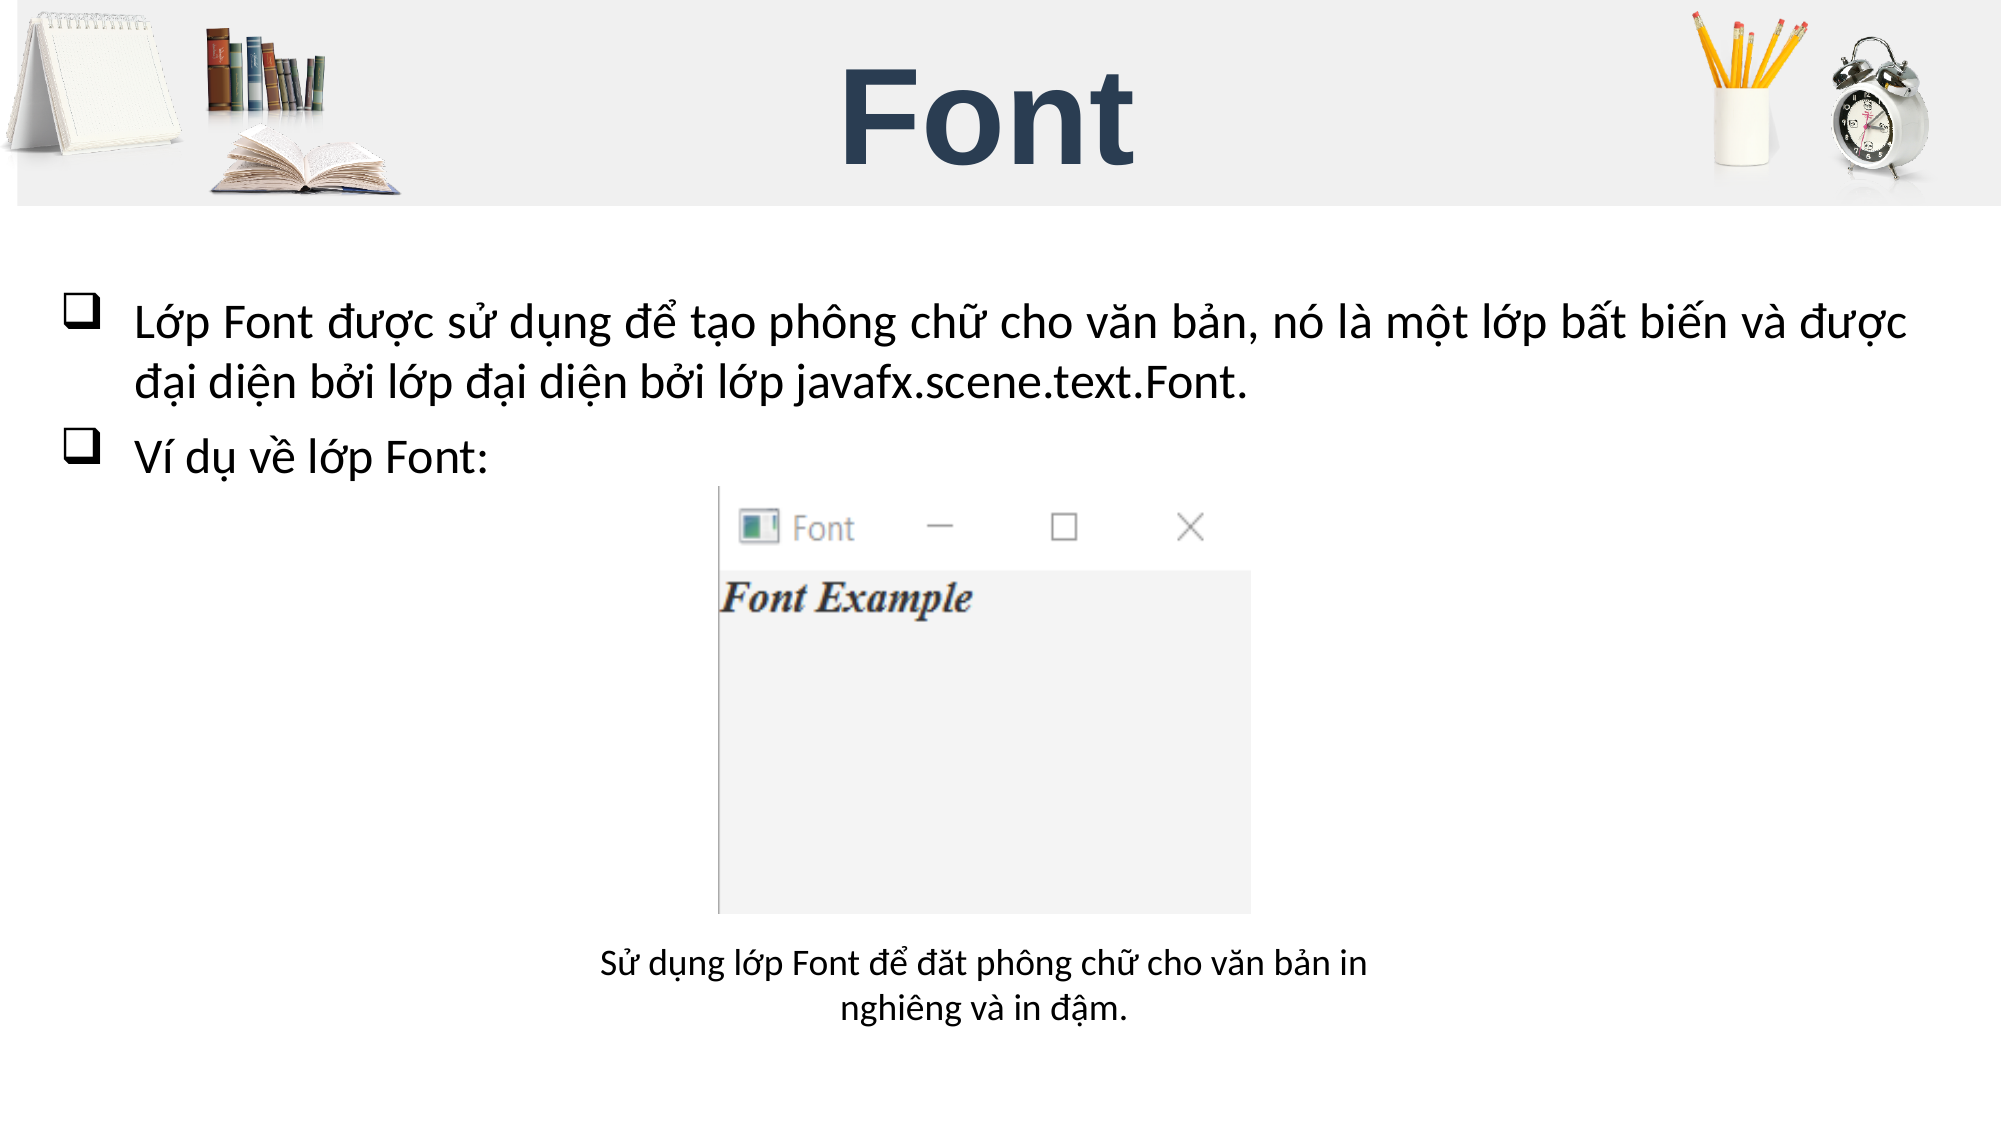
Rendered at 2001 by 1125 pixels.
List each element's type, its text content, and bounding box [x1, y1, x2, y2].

text_box [16, 0, 2000, 207]
picture [1827, 36, 1939, 212]
text_box Sử dụng lớp Font để đăt phông chữ cho văn bản in nghiêng và in đậm. [543, 930, 1425, 1035]
picture [205, 28, 402, 197]
text_box Ví dụ về lớp Font: [45, 415, 1290, 491]
text_box Lớp Font được sử dụng để tạo phông chữ cho văn bản, nó là một lớp bất biến và được đại diện bởi lớp đại diện bởi lớp javafx.scene.text.Font. [44, 280, 1924, 416]
text_box Font [822, 20, 1151, 200]
picture [0, 11, 186, 173]
picture [1692, 11, 1808, 193]
picture [718, 486, 1251, 914]
